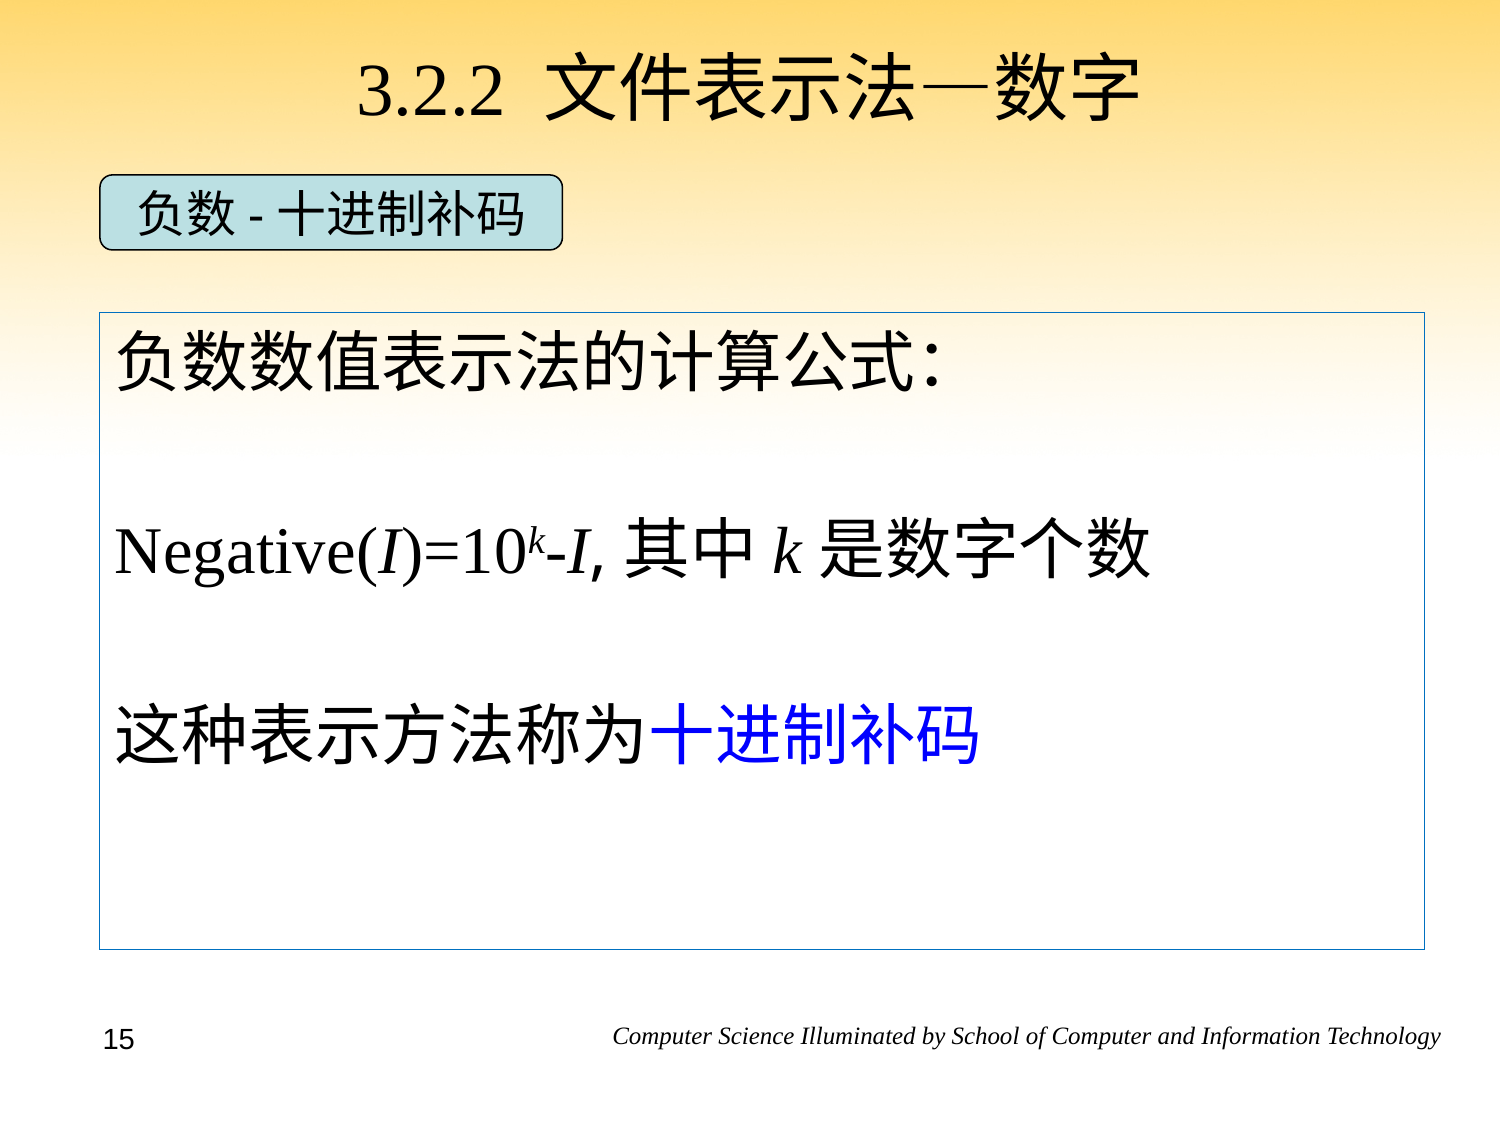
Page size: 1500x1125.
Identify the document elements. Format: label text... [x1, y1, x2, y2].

slide_number 15 [75, 1012, 150, 1066]
picture [0, 0, 1500, 1125]
list 负数数值表示法的计算公式： Negative(I)=10k-I,其中k是数字个数 这种表示方法称为十进制补码 [99, 312, 1425, 950]
text_box 3.2.2 文件表示法—数字 [74, 0, 1425, 172]
text_box 负数-十进制补码 [99, 174, 563, 250]
